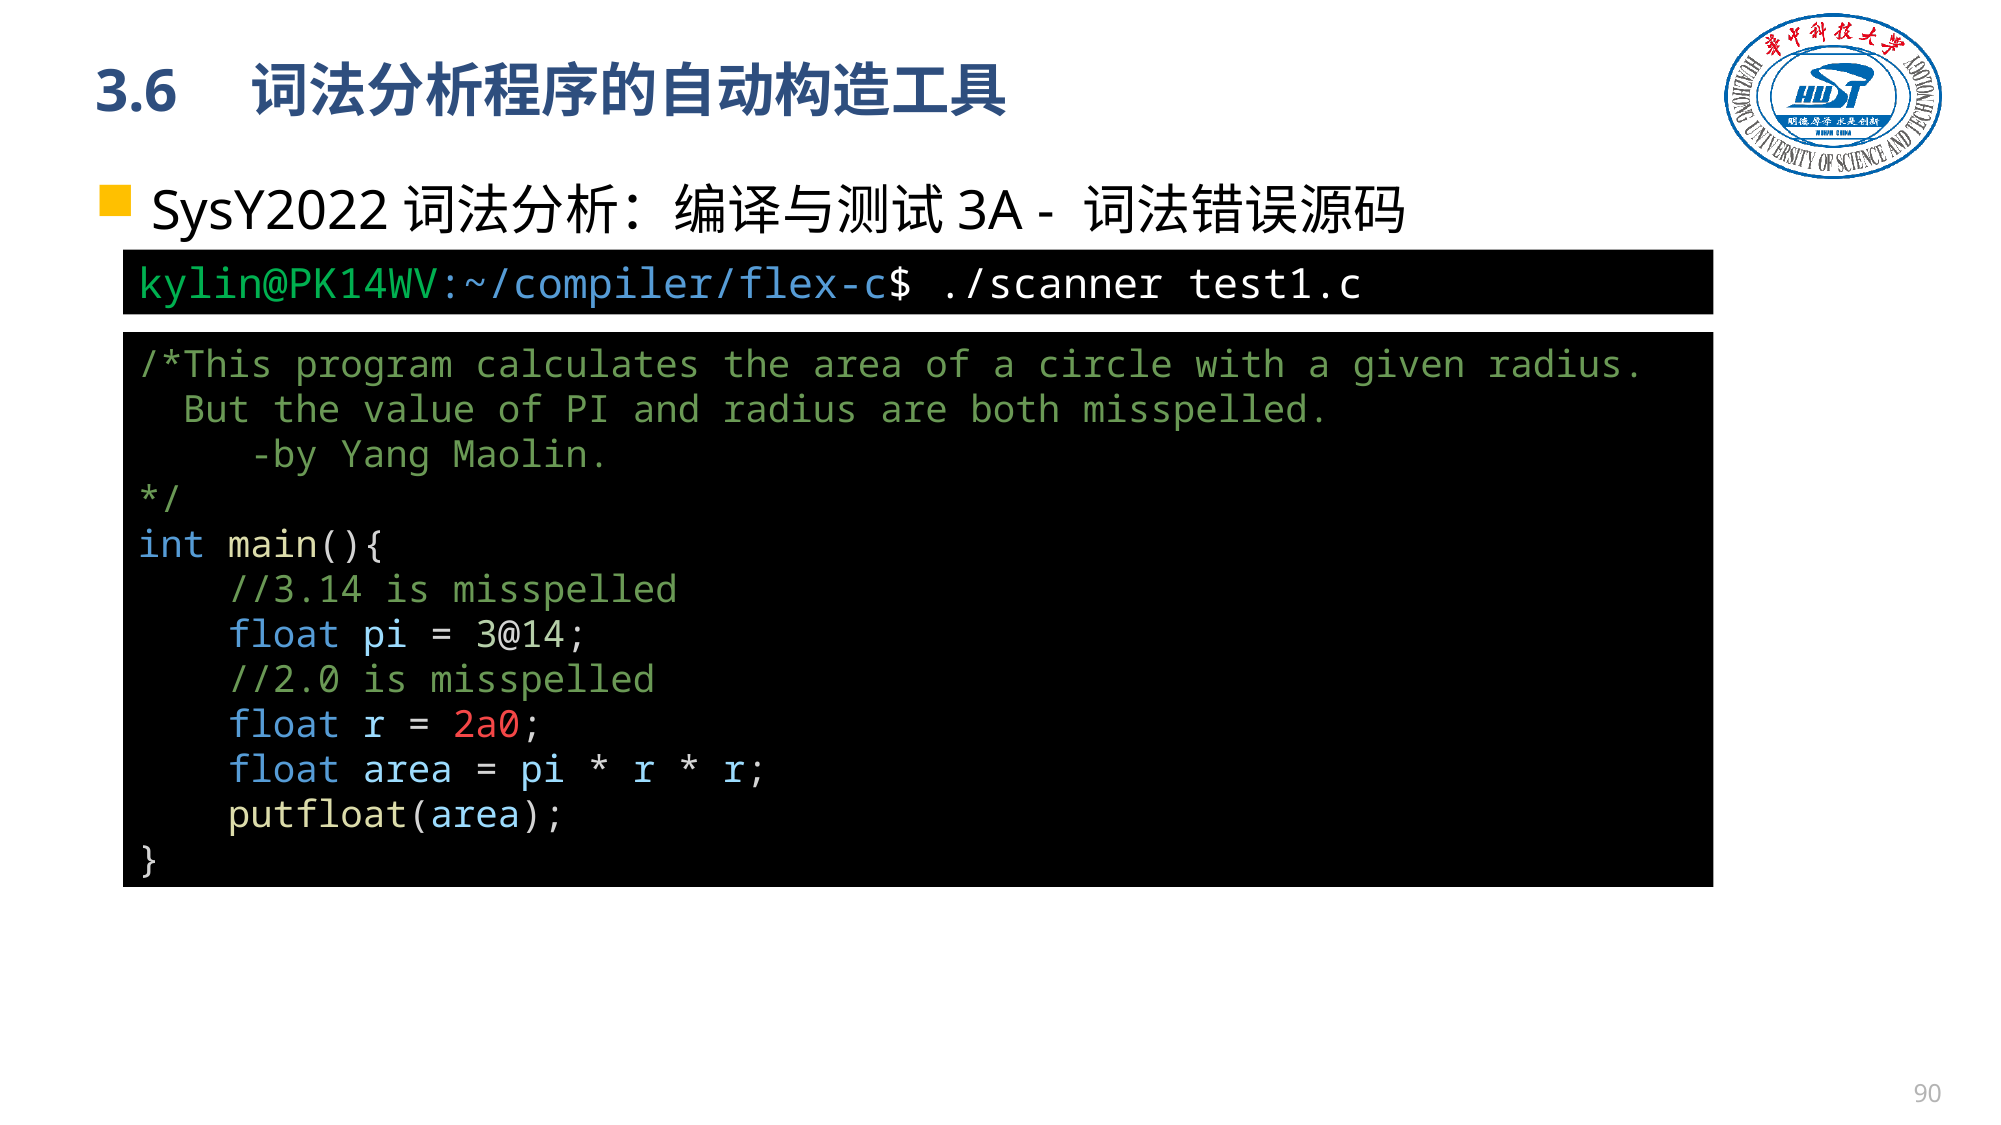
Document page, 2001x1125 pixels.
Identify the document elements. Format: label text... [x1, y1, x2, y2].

picture [1724, 13, 1942, 179]
slide_number 89 [1373, 1064, 1957, 1125]
text_box kylin@PK14WV:~/compiler/flex-c$ ./scanner test1.c [123, 249, 1714, 315]
text_box /*This program calculates the area of a circle with a given radius. But the value of PI and radius are both misspelled. -by Yang Maolin. */ int main(){ //3.14 is misspelled float pi = 3@14; //2.0 is misspelled float r = 2a0; float area = pi * r * r; putfloat(area); } [123, 332, 1714, 887]
list SysY2022词法分析：编译与测试3A - 词法错误源码 [80, 154, 1805, 274]
title 3.6 词法分析程序的自动构造工具 [80, 42, 1805, 144]
